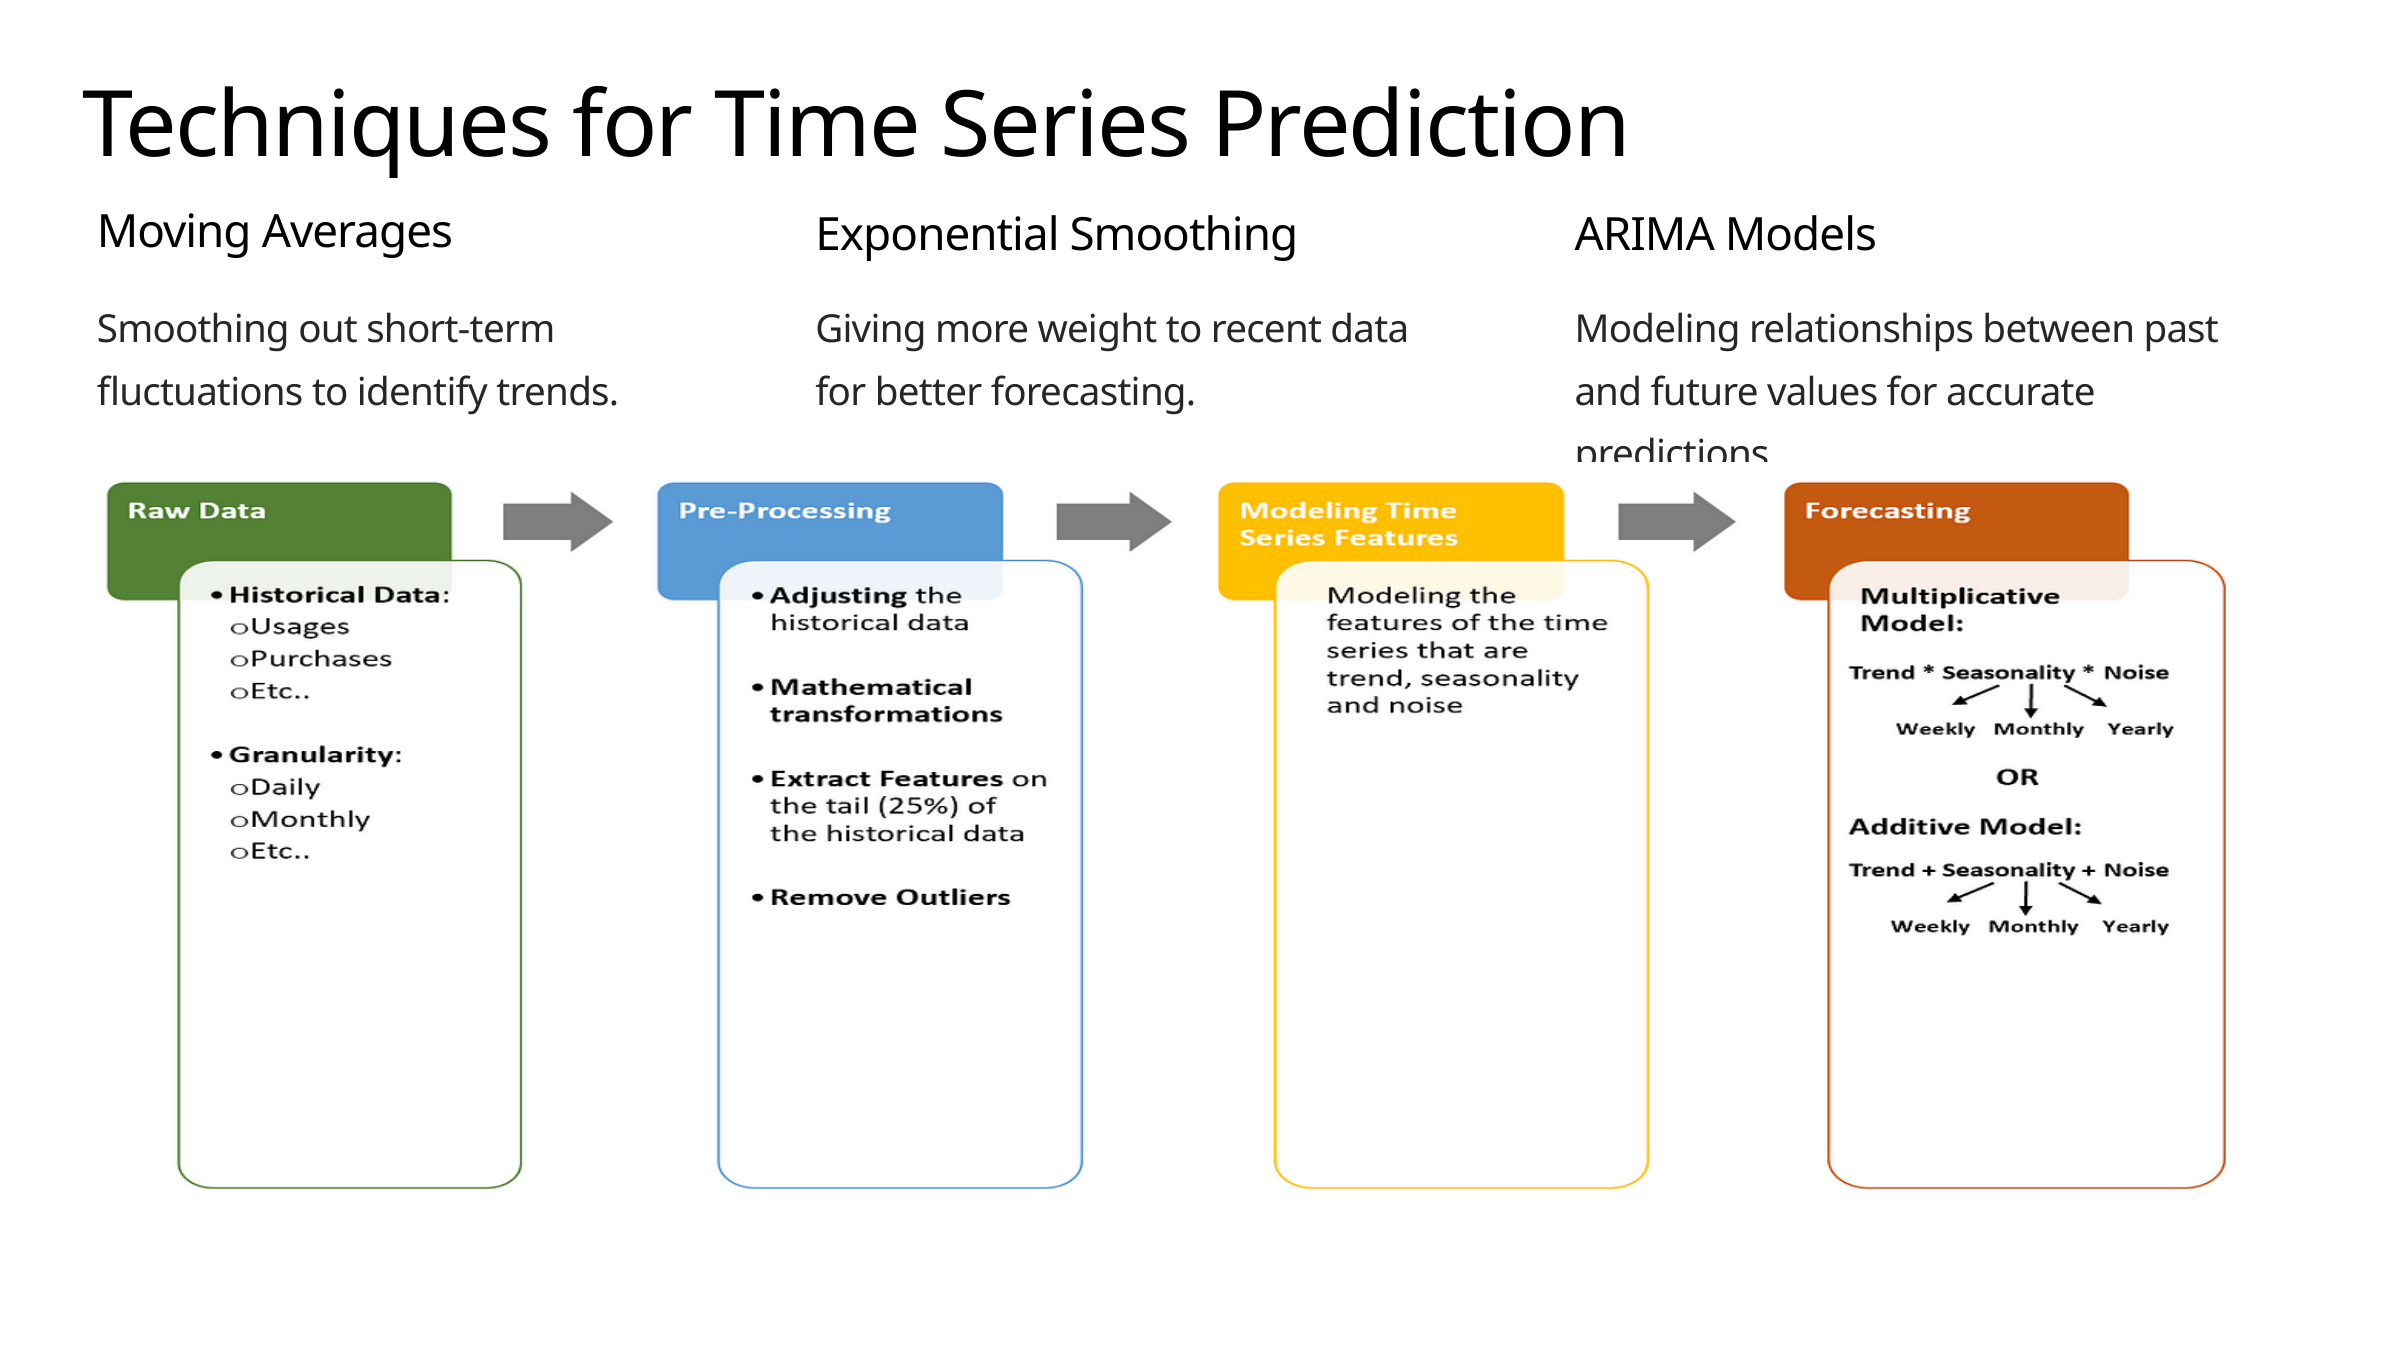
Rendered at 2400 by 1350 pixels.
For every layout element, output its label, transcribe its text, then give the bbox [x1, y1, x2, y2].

text_box Modeling relationships between past and future values for accurate predictions. [1574, 287, 2219, 414]
text_box Giving more weight to recent data for better forecasting. [815, 287, 1460, 414]
picture [96, 462, 2249, 1204]
text_box Moving Averages [96, 199, 559, 257]
text_box Exponential Smoothing [815, 202, 1288, 261]
text_box Smoothing out short-term fluctuations to identify trends. [96, 287, 742, 414]
text_box ARIMA Models [1574, 202, 2037, 261]
text_box Techniques for Time Series Prediction [82, 59, 1607, 176]
